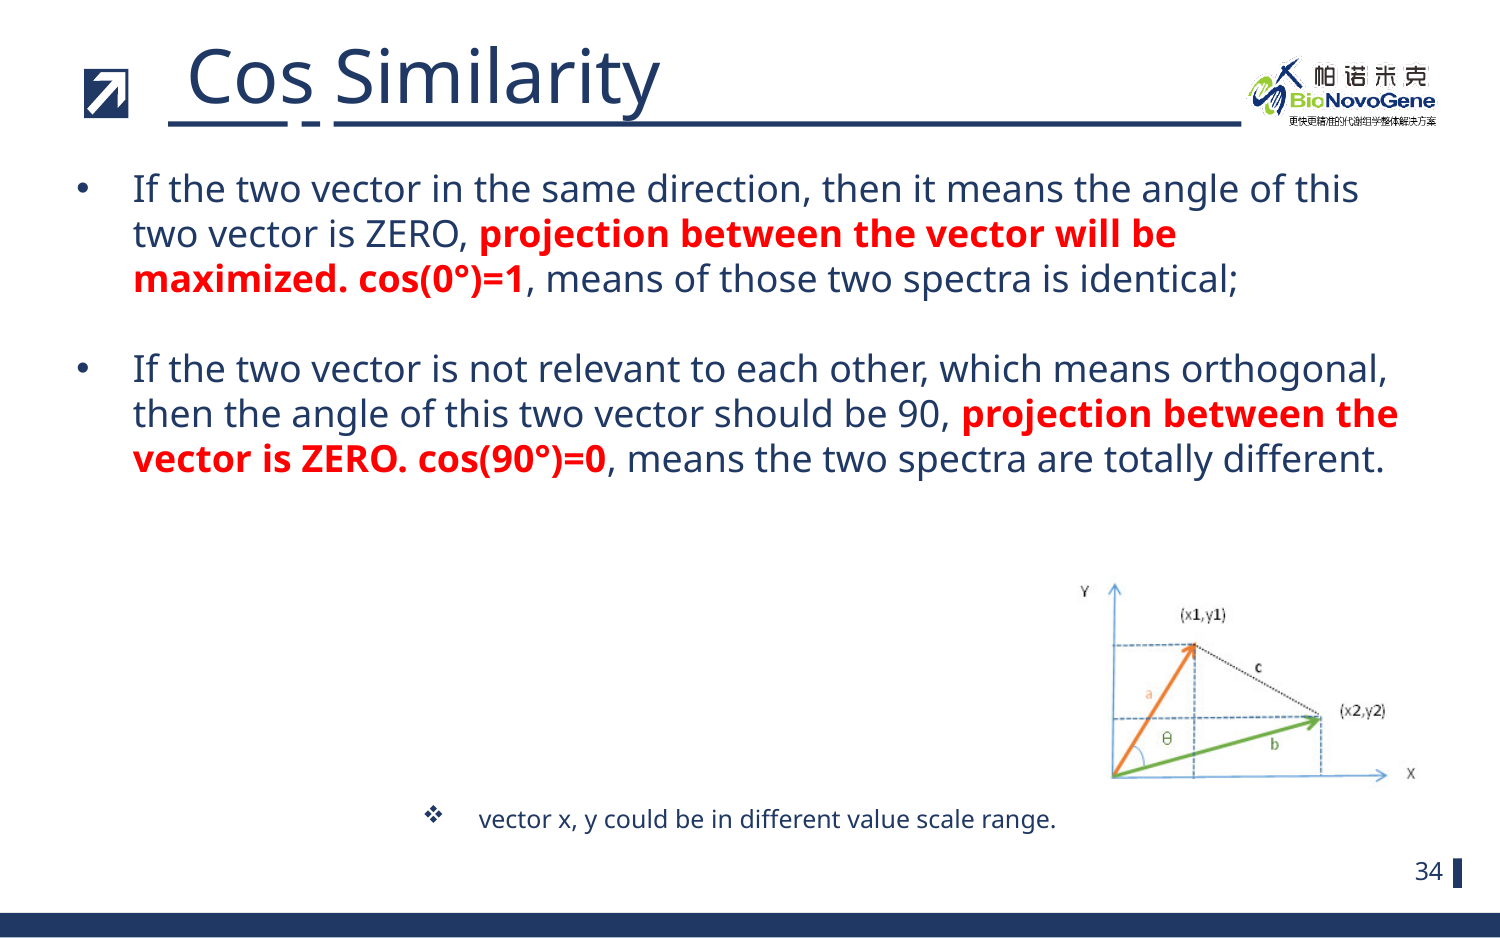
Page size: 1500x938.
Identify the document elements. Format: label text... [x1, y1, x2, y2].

picture [1068, 574, 1431, 796]
title Cos Similarity [171, 19, 1058, 127]
picture [1245, 55, 1444, 132]
list vector x, y could be in different value scale range. [407, 795, 1176, 867]
